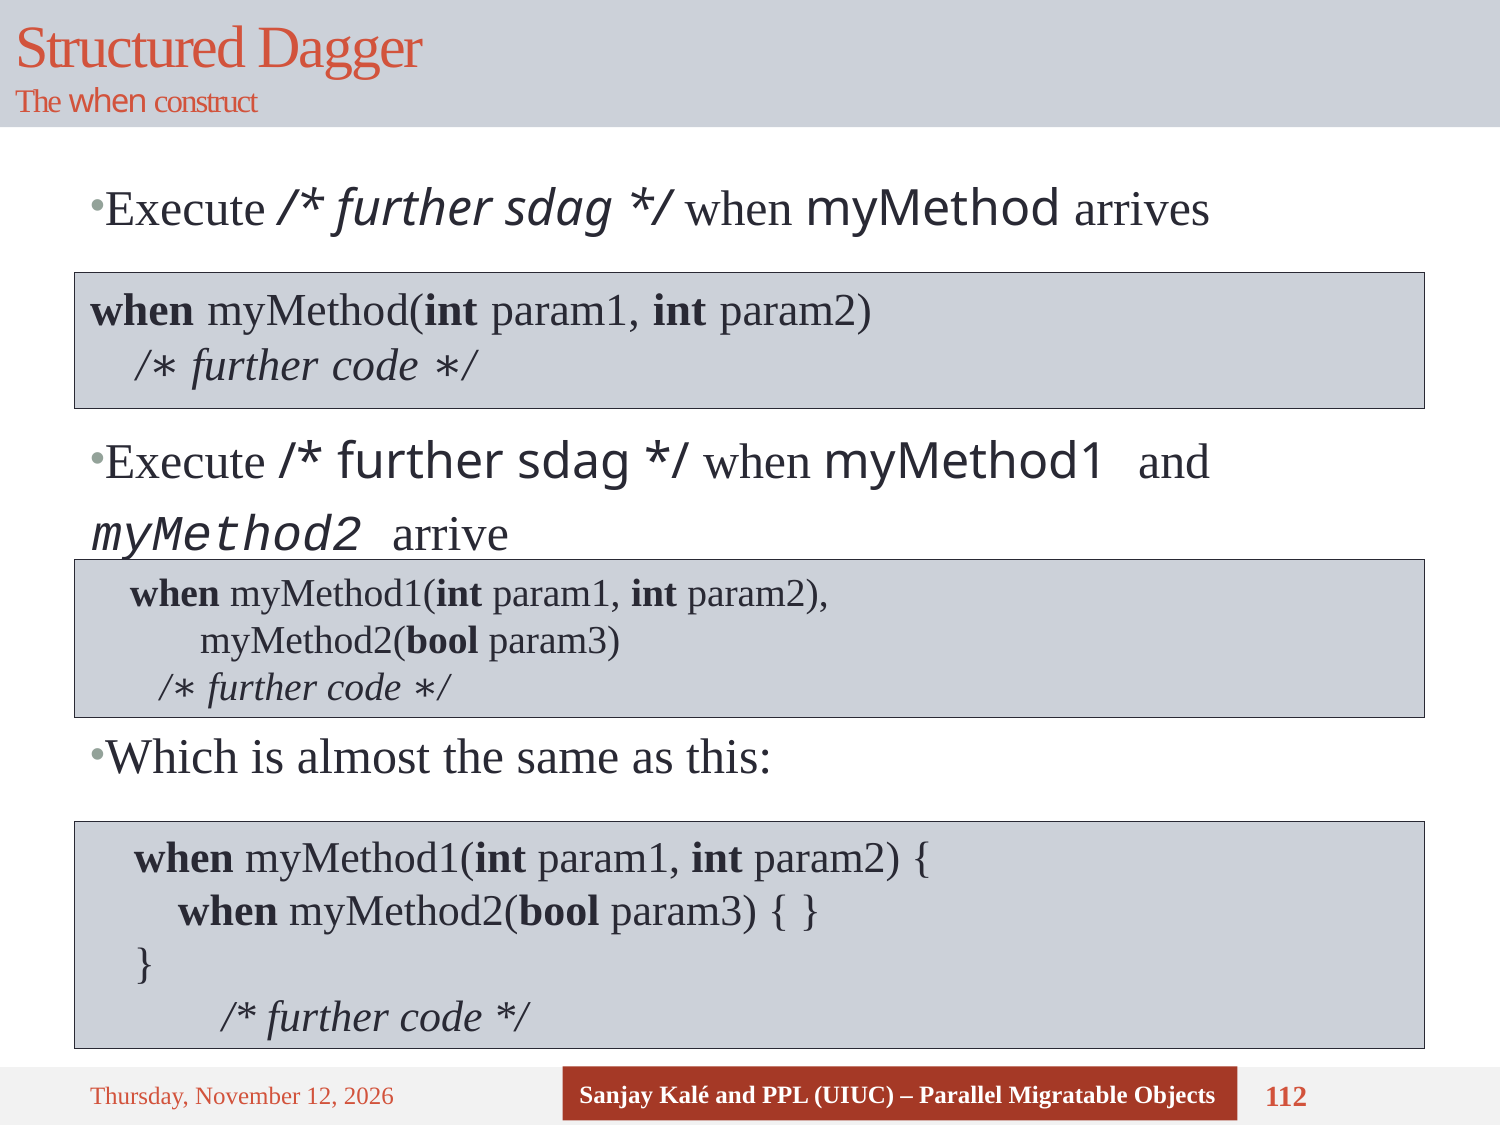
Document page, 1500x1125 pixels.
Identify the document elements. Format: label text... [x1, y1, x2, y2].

title Structured Dagger The when construct [0, 0, 1500, 128]
footer Sanjay Kalé and PPL (UIUC) – Parallel Migratable Objects [562, 1066, 1238, 1121]
slide_number 112 [1250, 1067, 1425, 1122]
list Which is almost the same as this: [75, 718, 1425, 821]
text_box Execute /* further sdag */ when myMethod arrives [74, 167, 1425, 273]
text_box when myMethod(int param1, int param2) /∗ further code ∗/ [74, 273, 1425, 408]
text_box Execute /* further sdag */ when myMethod1 and myMethod2 arrive [74, 408, 1425, 559]
text_box when myMethod1(int param1, int param2), myMethod2(bool param3) /∗ further code ∗/ [74, 559, 1425, 718]
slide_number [75, 1067, 550, 1122]
text_box when myMethod1(int param1, int param2) { when myMethod2(bool param3) { } } /* further code */ [74, 821, 1425, 1049]
